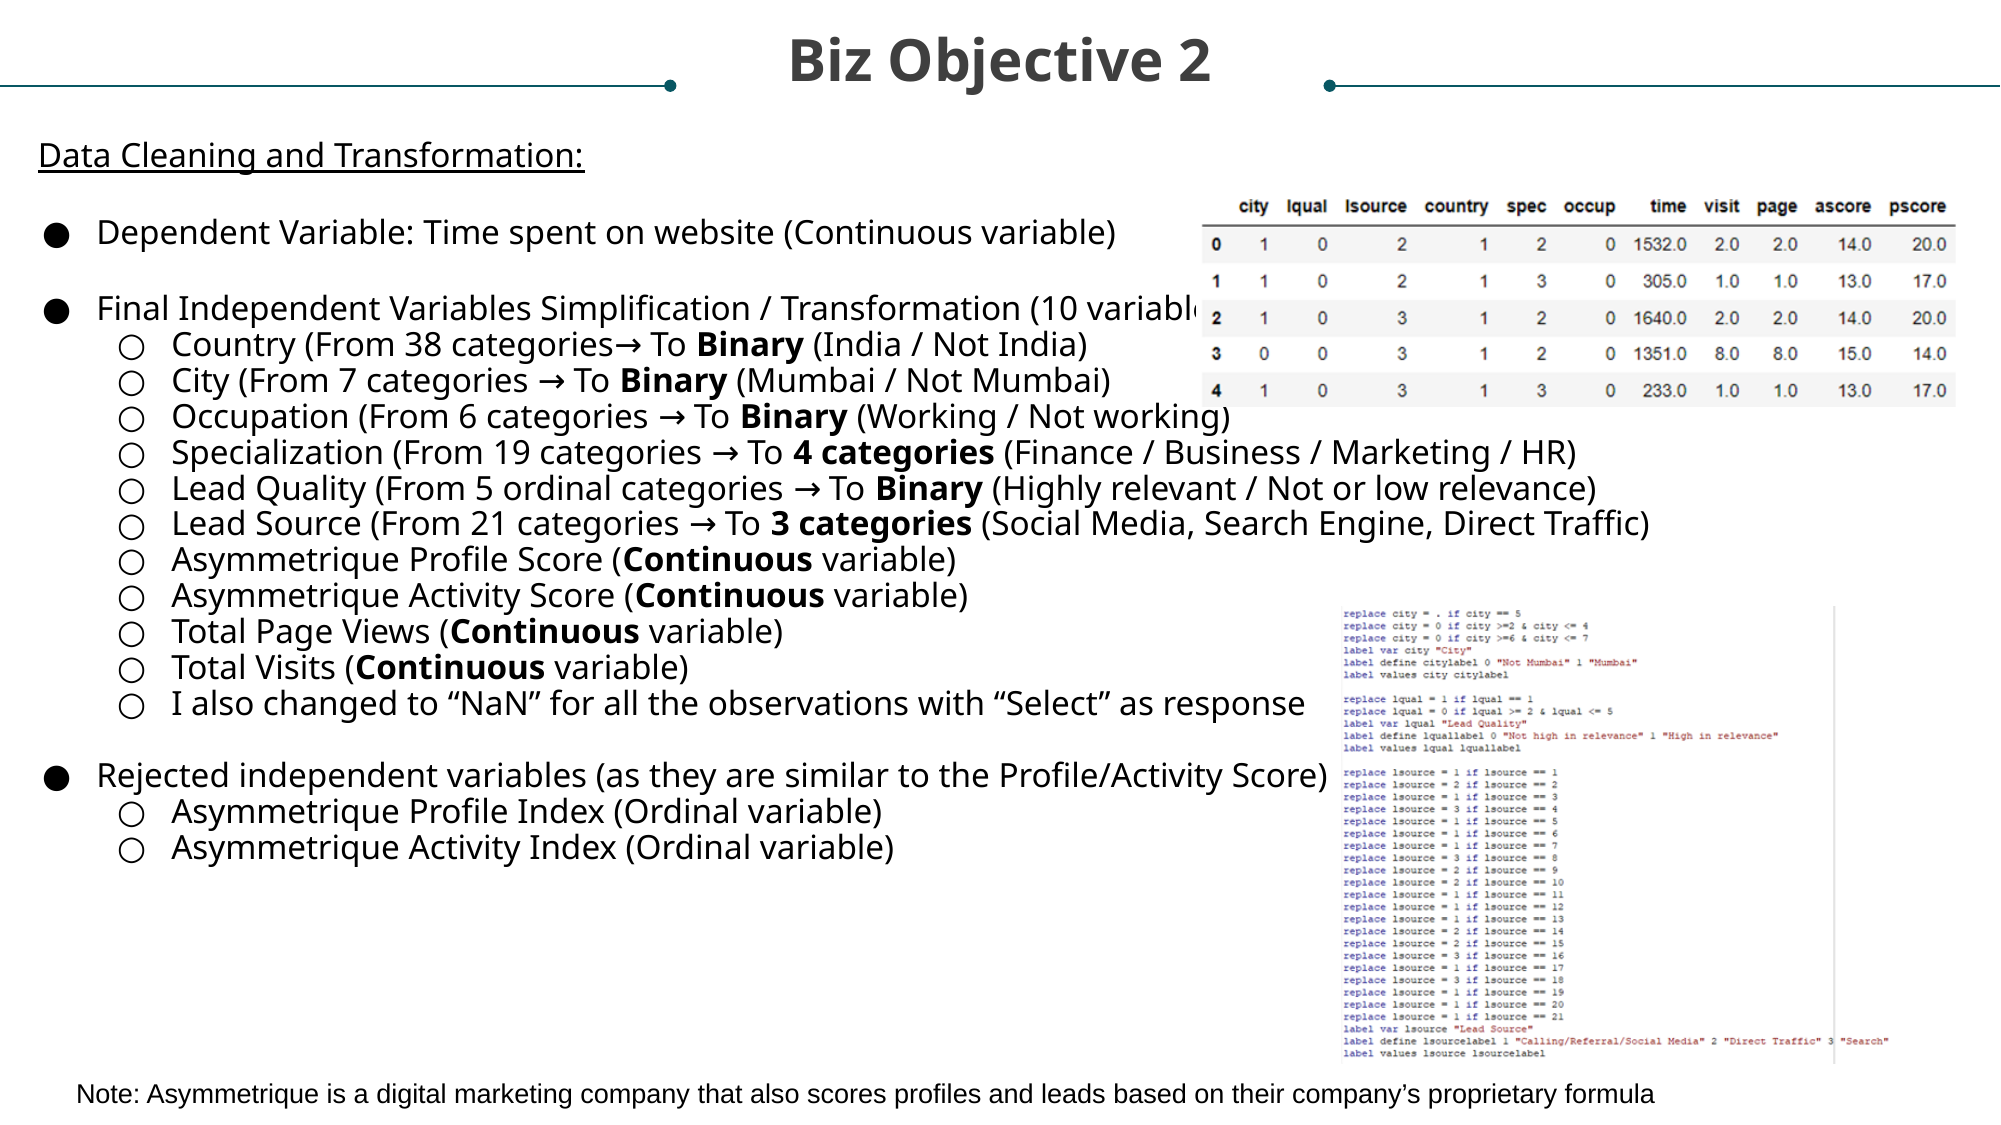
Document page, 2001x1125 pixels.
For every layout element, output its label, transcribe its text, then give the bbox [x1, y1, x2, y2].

text_box Biz Objective 2 [37, 31, 1963, 124]
picture [1196, 191, 1957, 407]
text_box Data Cleaning and Transformation: Dependent Variable: Time spent on website (Continuous variable) Final Independent Variables Simplification / Transformation (10 variables) : Country (From 38 categories→ To Binary (India / Not India) City (From 7 categories → To Binary (Mumbai / Not Mumbai) Occupation (From 6 categories → To Binary (Working / Not working) Specialization (From 19 categories → To 4 categories (Finance / Business / Marketing / HR) Lead Quality (From 5 ordinal categories → To Binary (Highly relevant / Not or low relevance) Lead Source (From 21 categories → To 3 categories (Social Media, Search Engine, Direct Traffic) Asymmetrique Profile Score (Continuous variable) Asymmetrique Activity Score (Continuous variable) Total Page Views (Continuous variable) Total Visits (Continuous variable) I also changed to “NaN” for all the observations with “Select” as response Rejected independent variables (as they are similar to the Profile/Activity Score) Asymmetrique Profile Index (Ordinal variable) Asymmetrique Activity Index (Ordinal variable) [6, 124, 2000, 922]
text_box Note: Asymmetrique is a digital marketing company that also scores profiles and leads based on their company’s proprietary formula [61, 1056, 1854, 1104]
picture [1341, 605, 1896, 1065]
